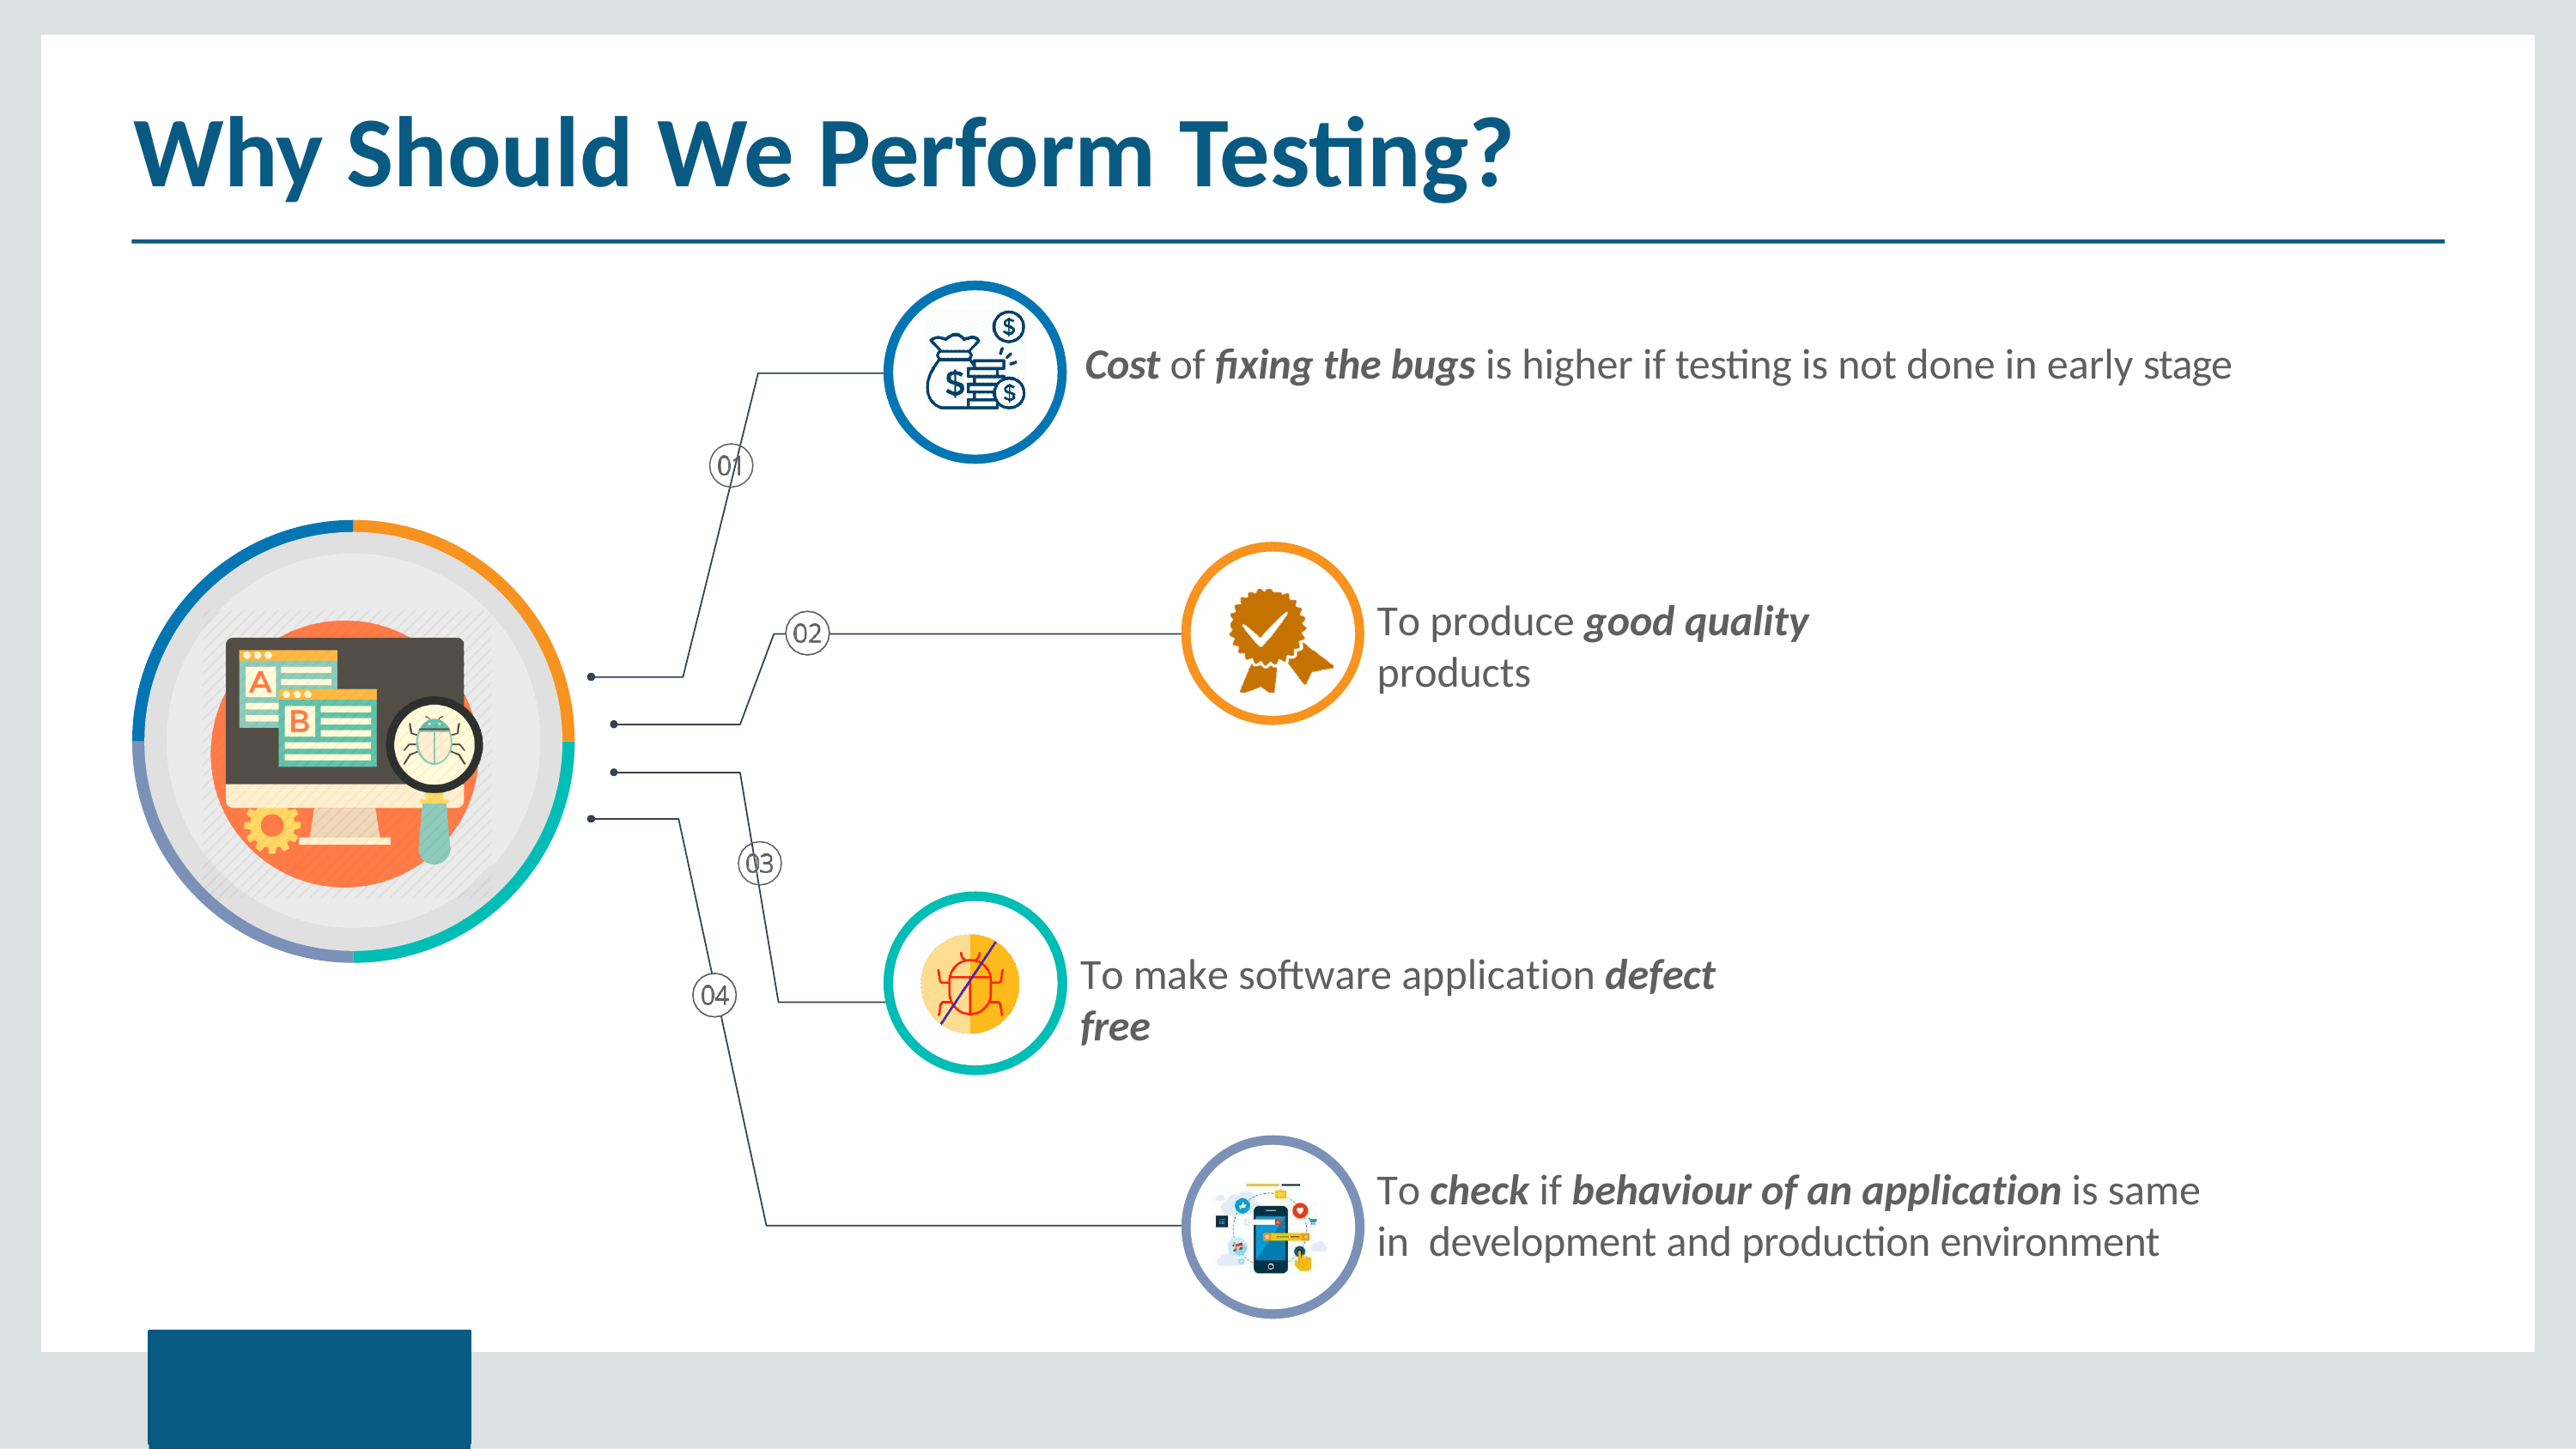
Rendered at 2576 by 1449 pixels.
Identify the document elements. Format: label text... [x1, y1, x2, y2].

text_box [131, 519, 575, 963]
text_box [586, 768, 1365, 1319]
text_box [918, 932, 1334, 1275]
text_box To check if behaviour of an application is same in development and production environment [1375, 1160, 2232, 1265]
text_box To make software application defect free [1369, 944, 1781, 1050]
text_box To produce good quality products [1375, 591, 1963, 696]
text_box [1533, 239, 2445, 244]
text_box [586, 280, 1365, 729]
title Why Should We Perform Testing? [131, 84, 1533, 329]
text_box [147, 1329, 472, 1446]
text_box Cost of fixing the bugs is higher if testing is not done in early stage [1369, 334, 2235, 388]
